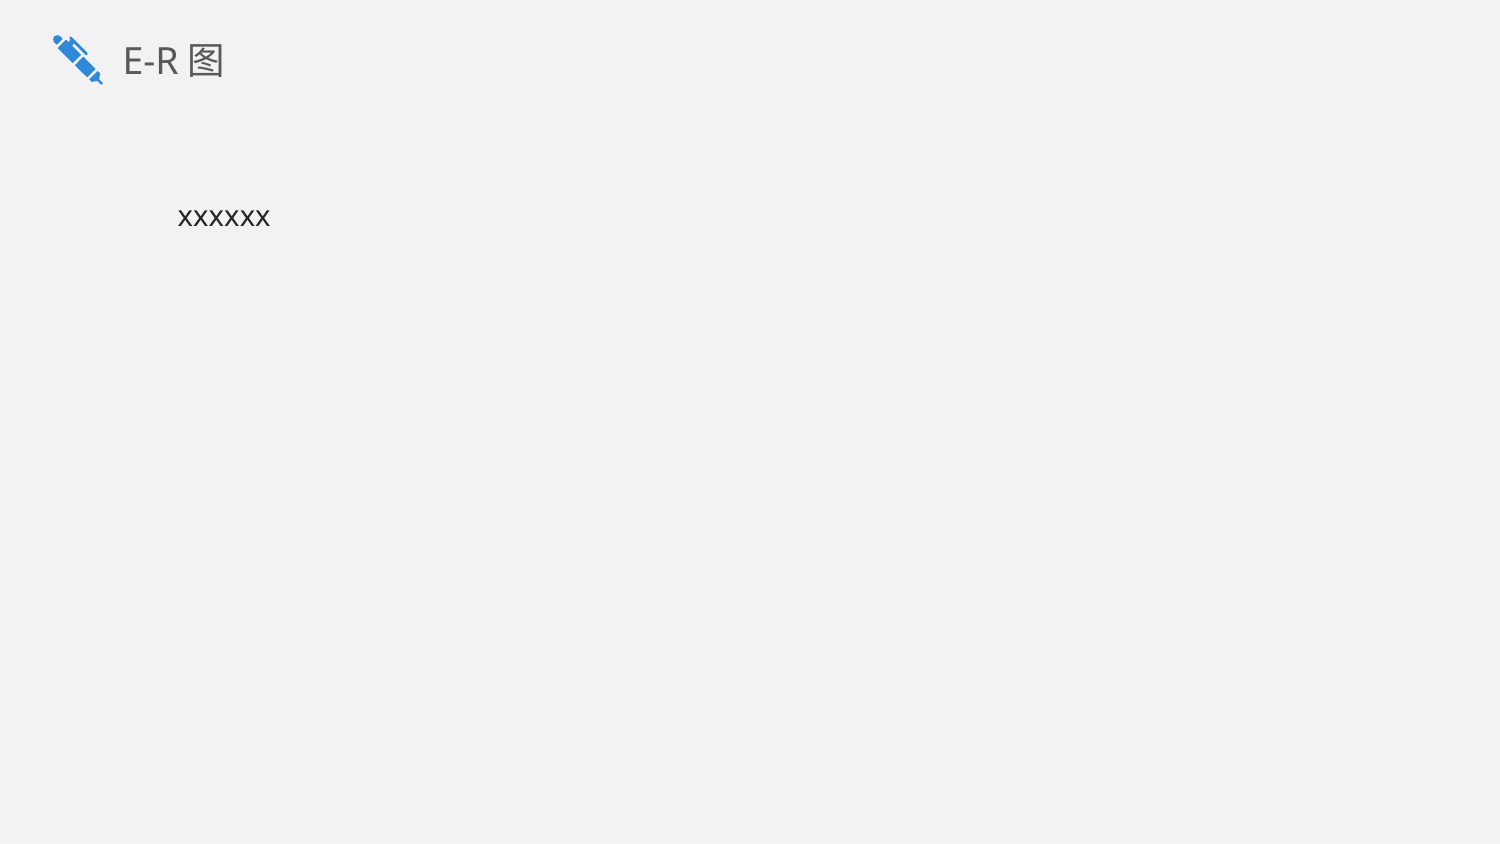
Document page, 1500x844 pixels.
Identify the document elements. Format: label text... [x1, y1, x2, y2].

text_box xxxxxx [177, 197, 1323, 233]
text_box E-R图 [122, 28, 1152, 91]
